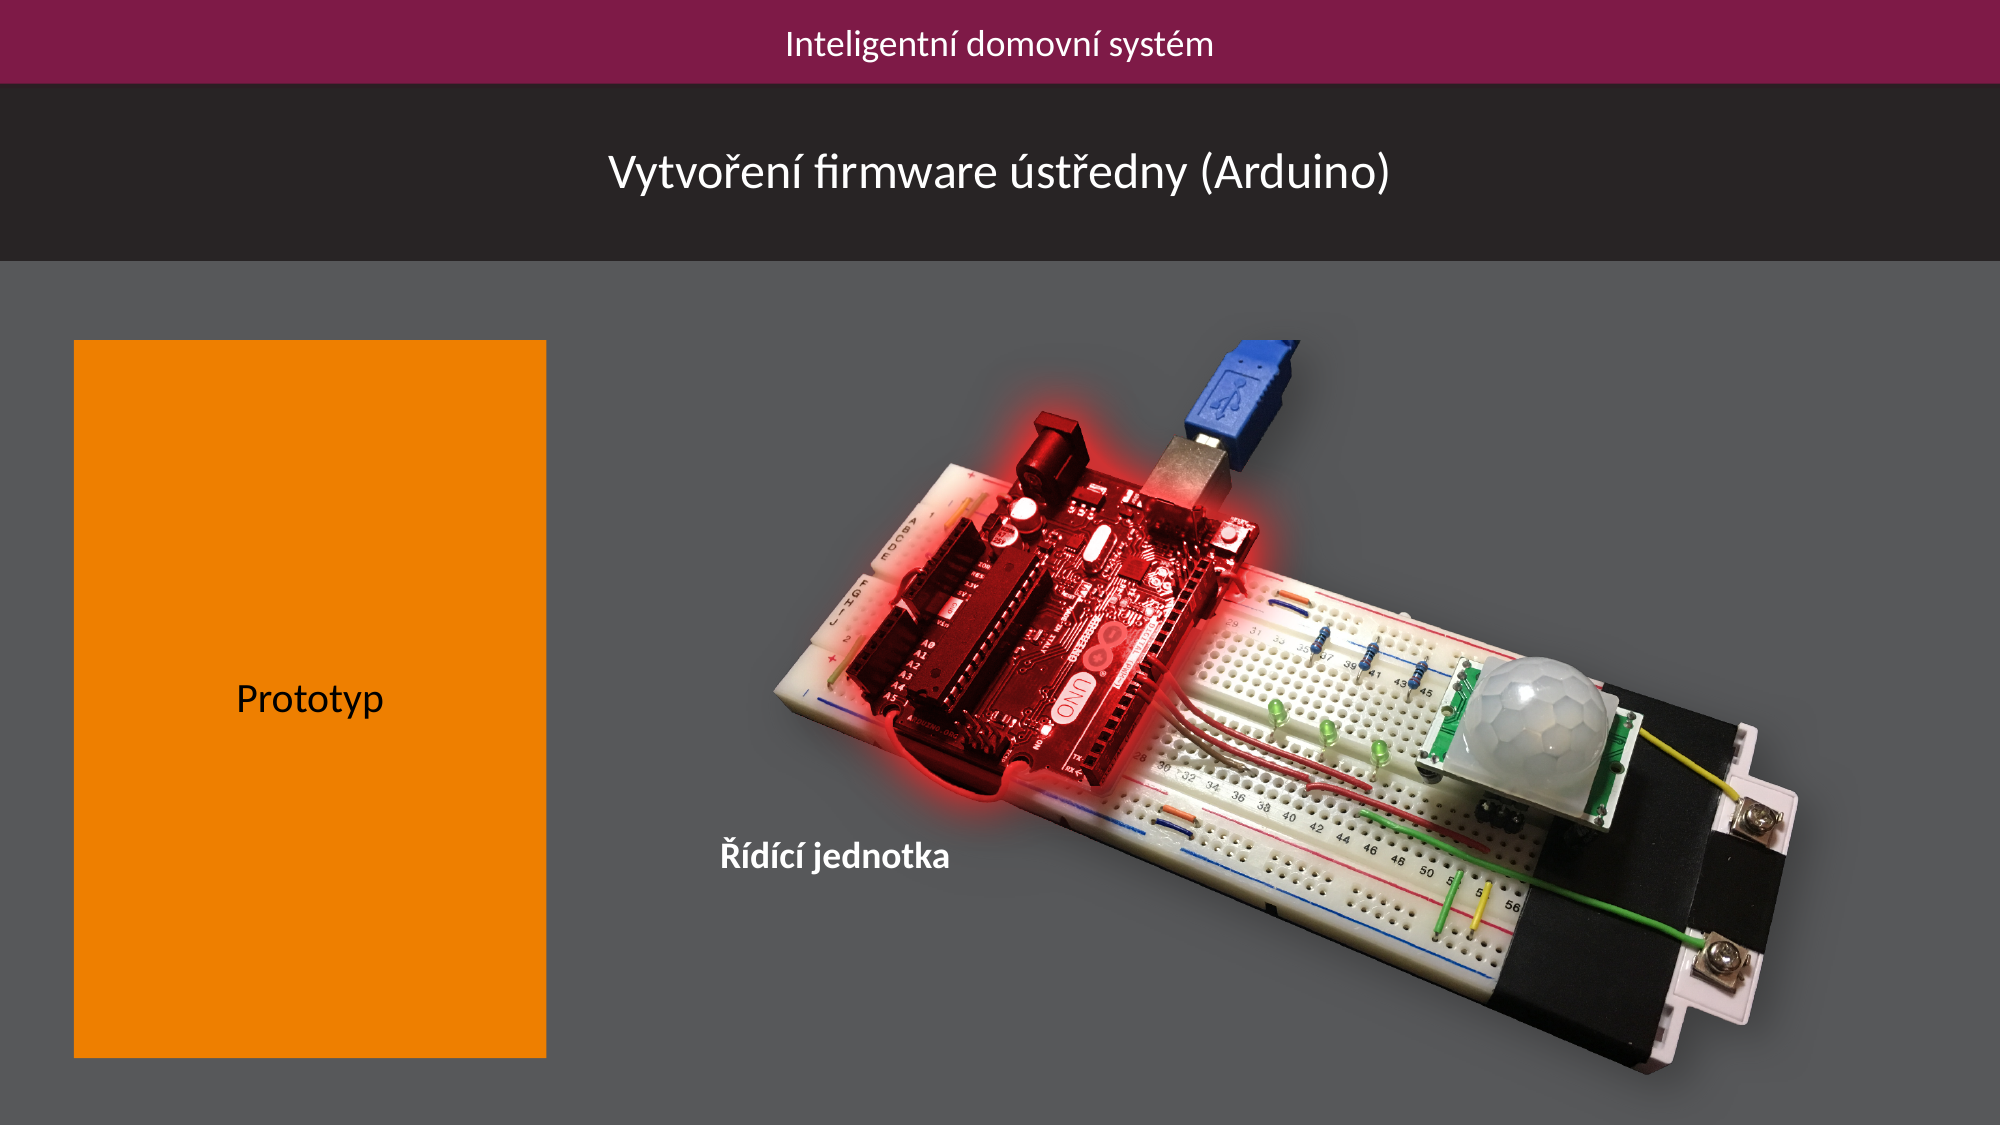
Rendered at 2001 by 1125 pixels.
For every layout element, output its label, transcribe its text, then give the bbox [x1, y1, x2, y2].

text_box Vytvoření firmware ústředny (Arduino) [0, 83, 2000, 261]
text_box Inteligentní domovní systém [0, 0, 2000, 83]
picture [742, 340, 1830, 1125]
text_box Řídící jednotka [705, 823, 742, 884]
text_box Prototyp [73, 340, 547, 1059]
